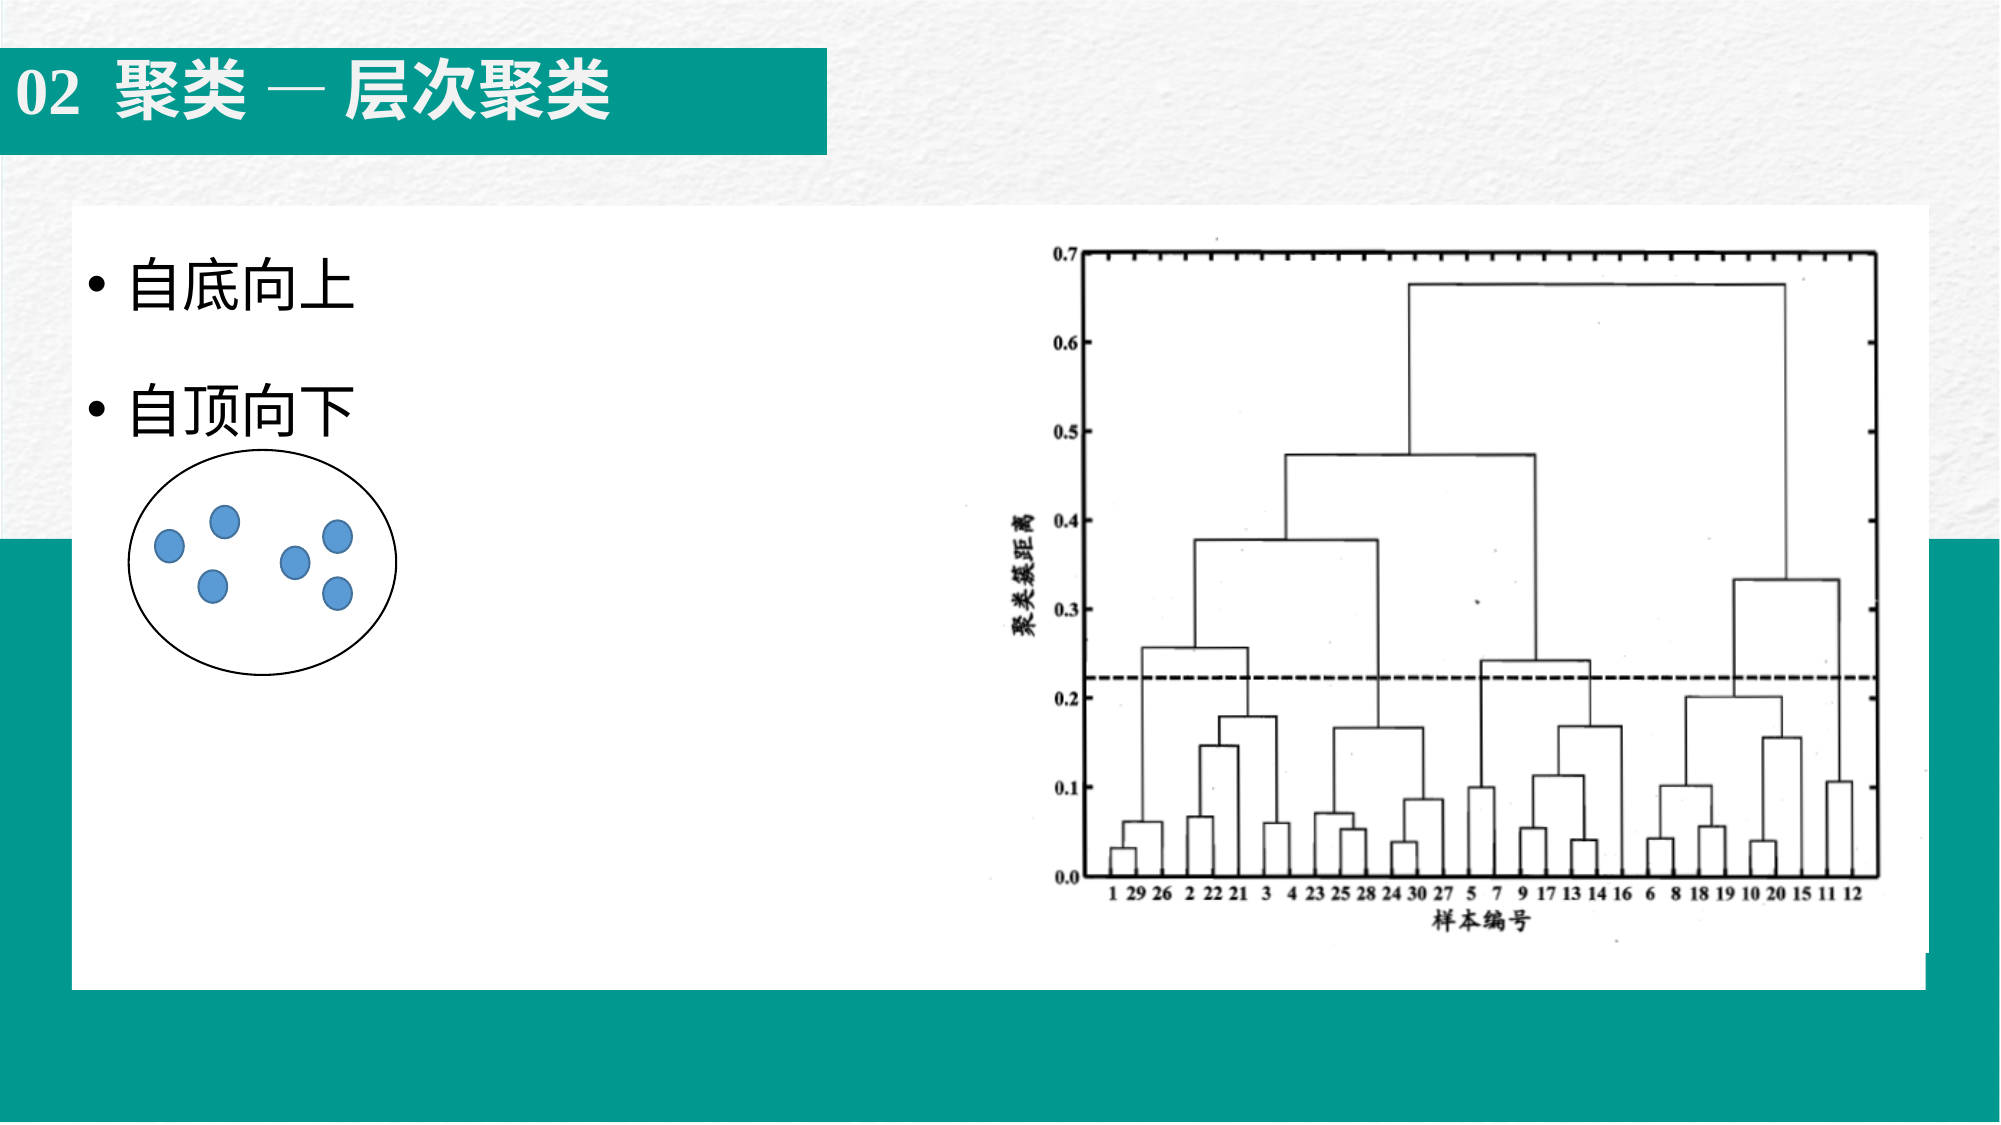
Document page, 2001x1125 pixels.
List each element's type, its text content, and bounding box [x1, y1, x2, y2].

title 02 聚类 — 层次聚类 [0, 3, 1725, 185]
text_box [127, 448, 398, 676]
list 自底向上 自顶向下 [71, 205, 1926, 990]
picture [0, 0, 2001, 1125]
